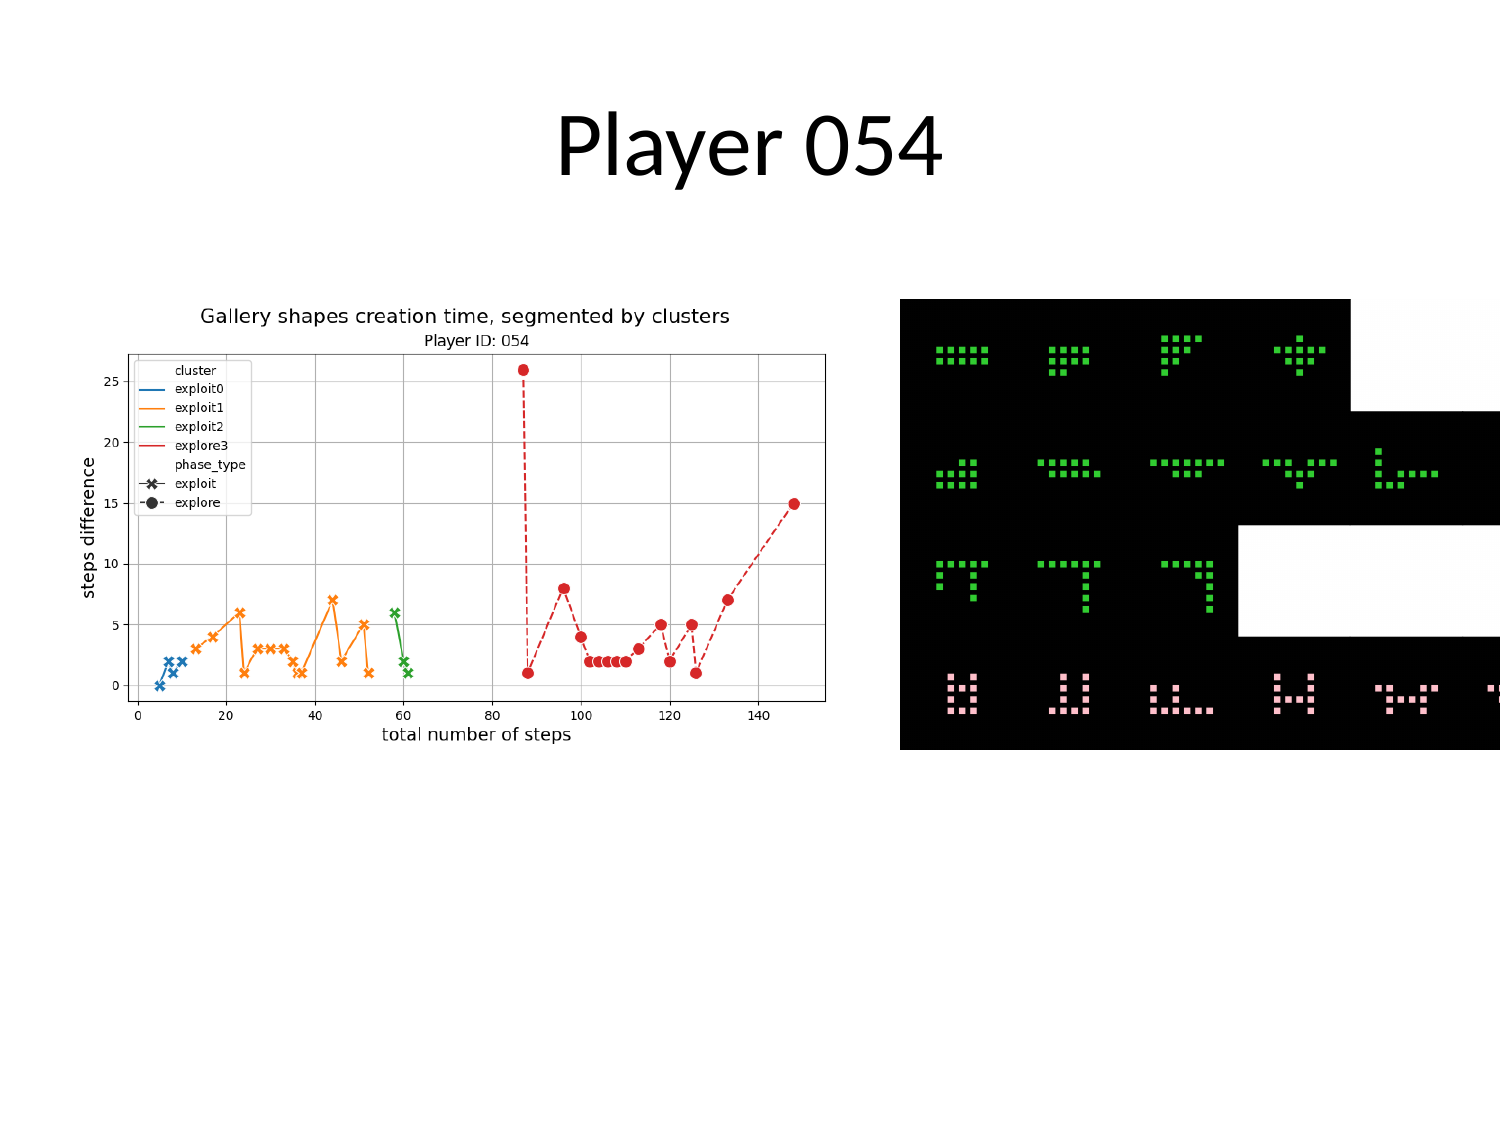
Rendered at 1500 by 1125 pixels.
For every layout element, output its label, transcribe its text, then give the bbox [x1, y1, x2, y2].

title Player 054 [75, 45, 1425, 233]
picture [14, 299, 1500, 751]
